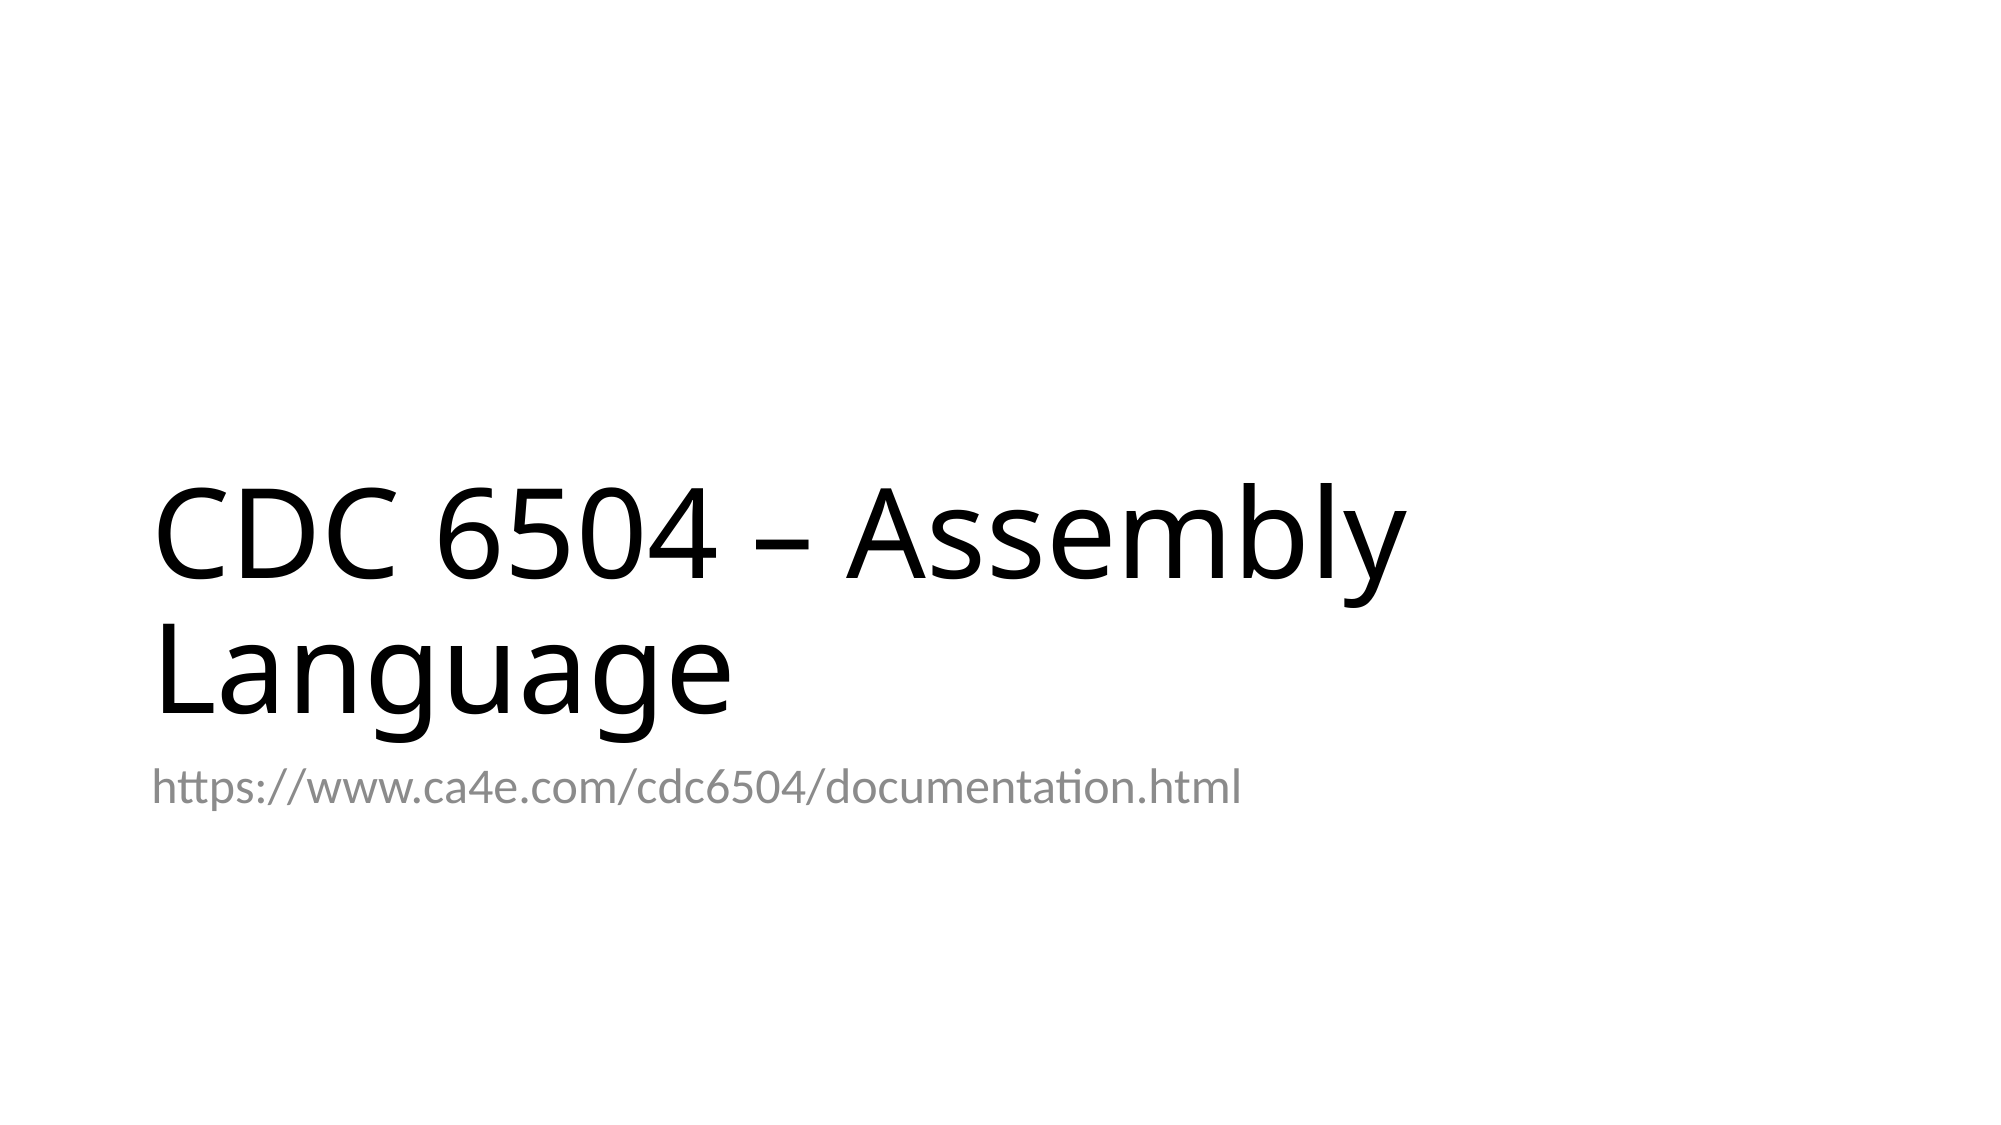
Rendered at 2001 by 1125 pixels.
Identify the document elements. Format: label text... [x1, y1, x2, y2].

title CDC 6504 – Assembly Language [136, 280, 1862, 749]
list https://www.ca4e.com/cdc6504/documentation.html [136, 752, 1862, 999]
